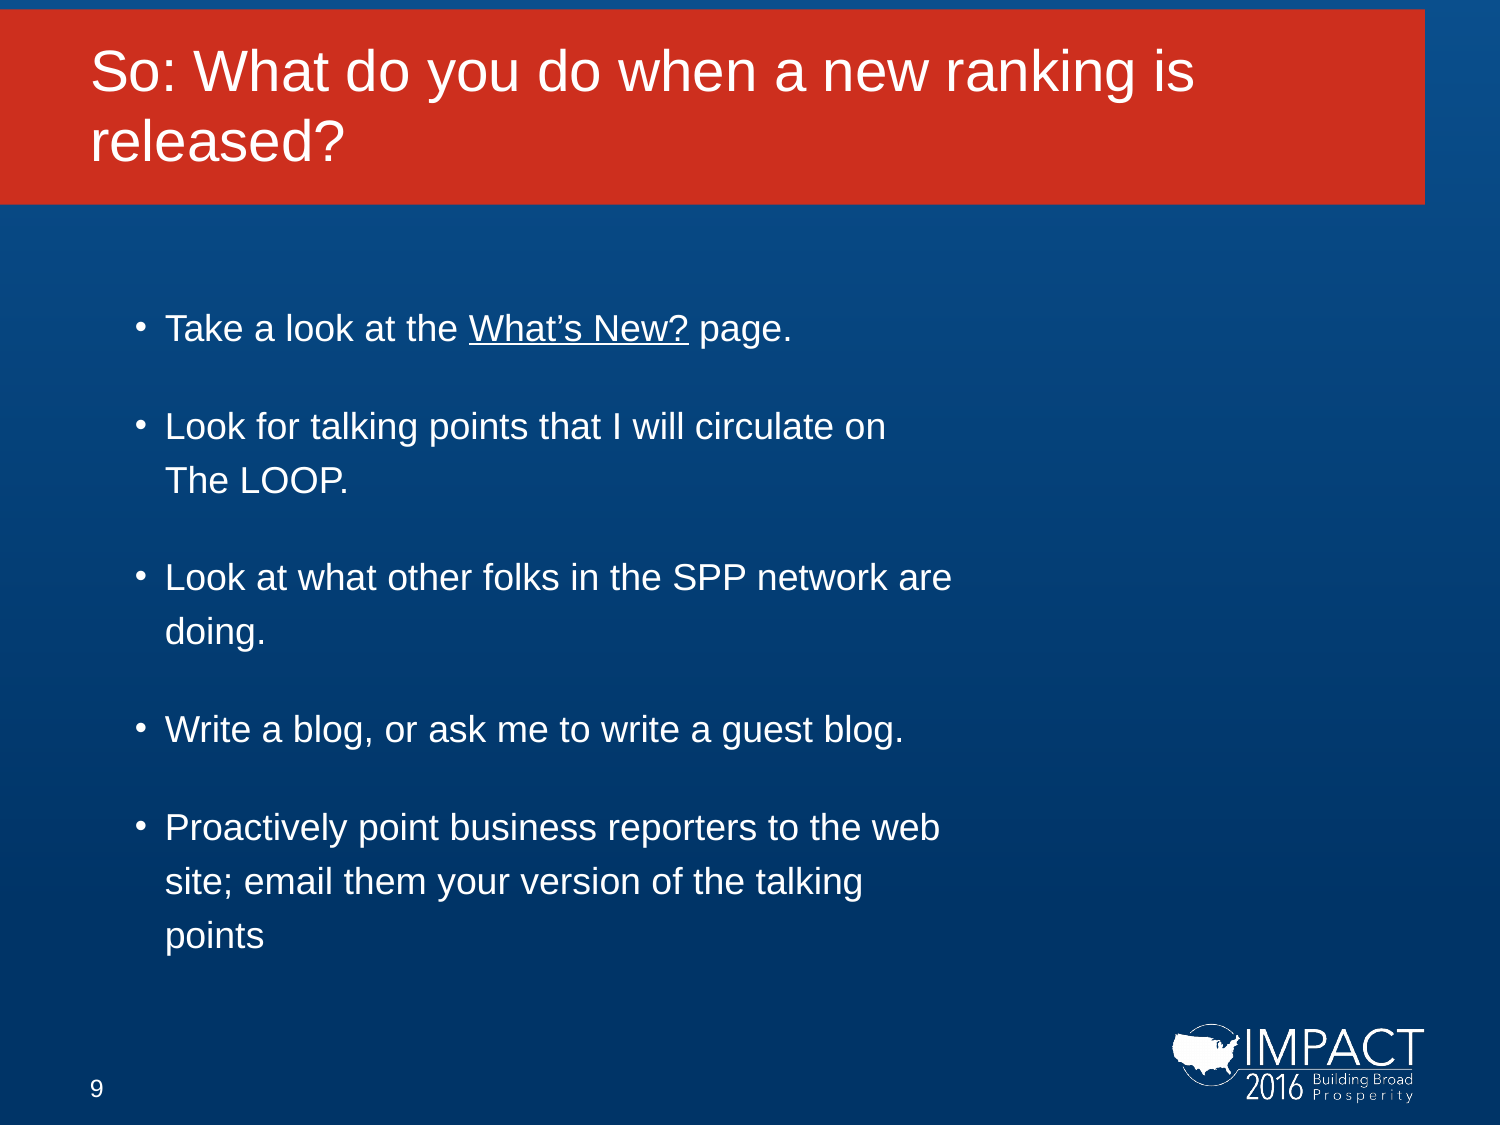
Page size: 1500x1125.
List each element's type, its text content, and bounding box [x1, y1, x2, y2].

list Take a look at the What’s New? page. Look for talking points that I will circulate on The LOOP. Look at what other folks in the SPP network are doing. Write a blog, or ask me to write a guest blog. Proactively point business reporters to the web site; email them your version of the talking points [75, 287, 975, 979]
picture [1168, 1020, 1428, 1105]
title So: What do you do when a new ranking is released? [0, 9, 1425, 205]
